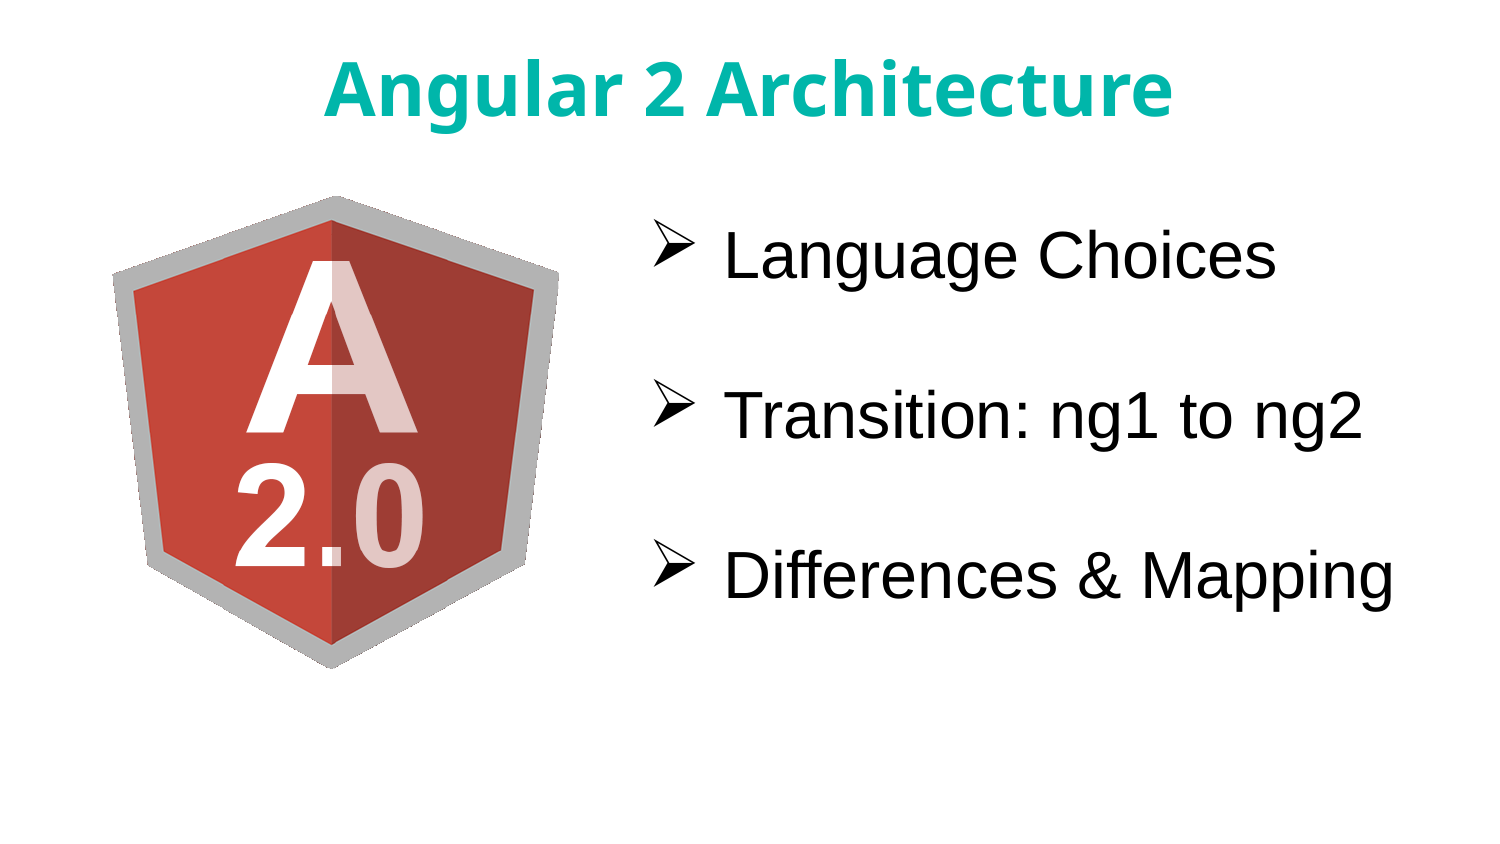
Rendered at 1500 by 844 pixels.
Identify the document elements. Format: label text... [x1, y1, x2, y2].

title Angular 2 Architecture [75, 5, 1425, 147]
list Language Choices Transition: ng1 to ng2 Differences & Mapping [633, 196, 1425, 723]
picture [112, 196, 559, 669]
